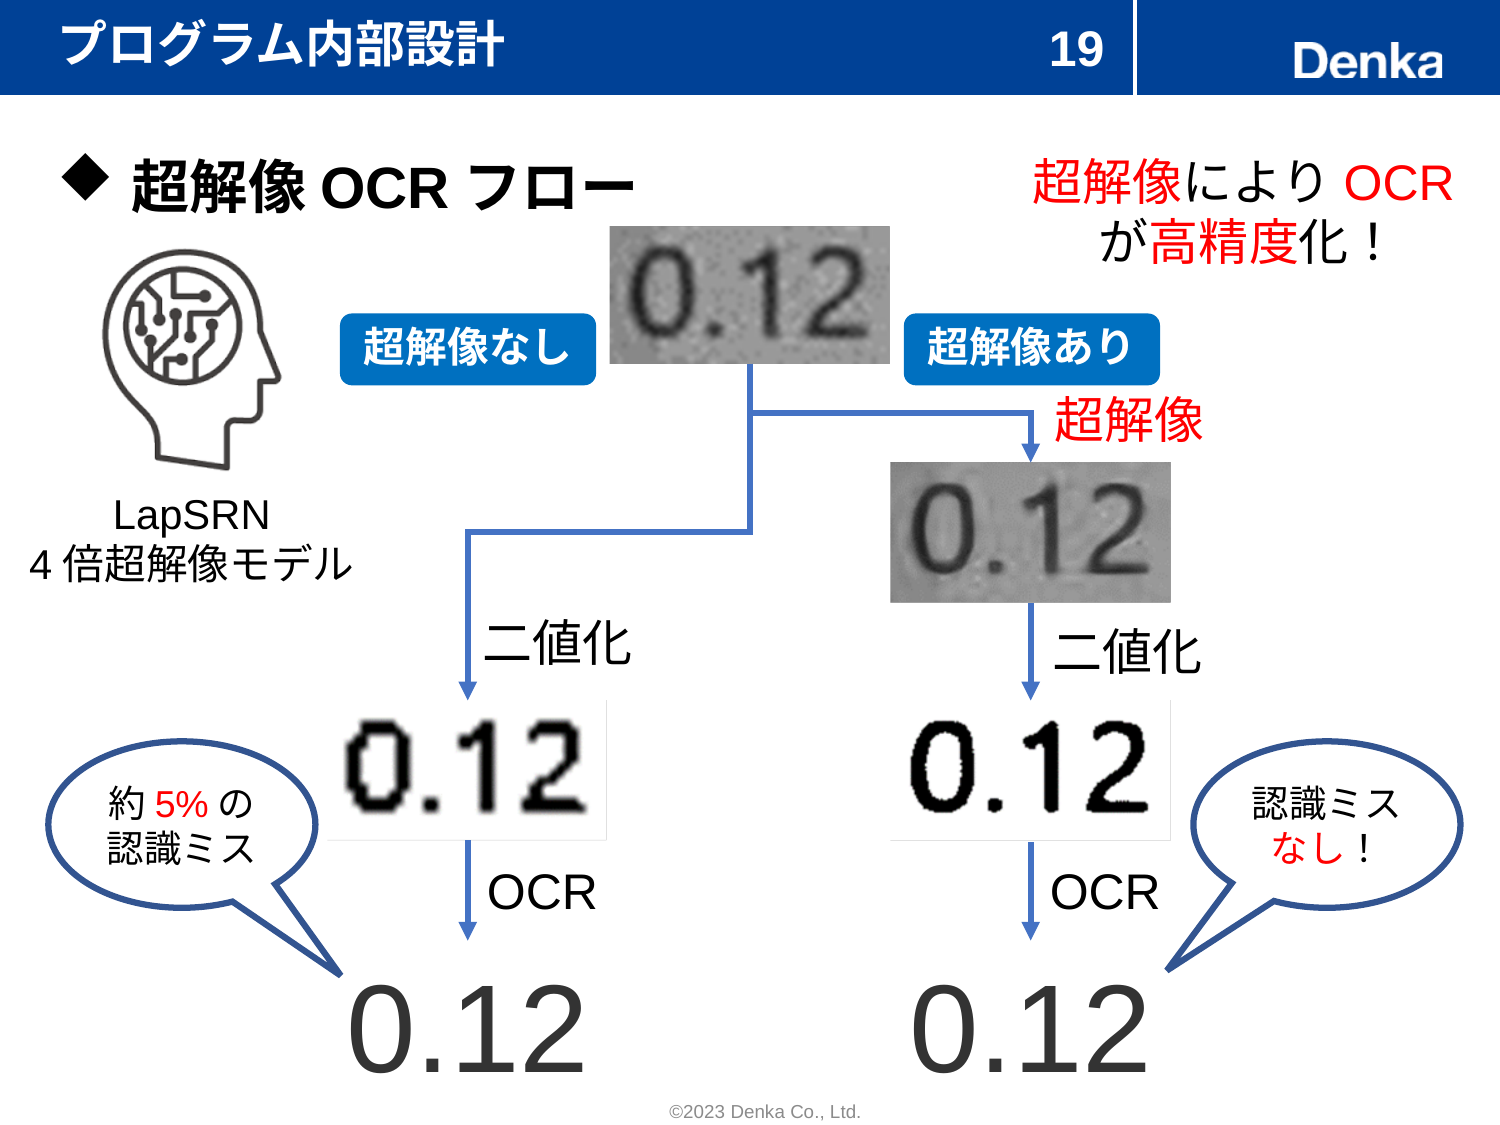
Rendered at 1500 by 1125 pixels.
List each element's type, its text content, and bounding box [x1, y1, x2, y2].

text_box LapSRN 4倍超解像モデル [9, 480, 375, 596]
text_box 超解像なし [339, 313, 597, 386]
text_box 0.12 [869, 940, 1192, 1106]
picture [890, 462, 1172, 603]
text_box 約5%の認識ミス [47, 740, 342, 977]
picture [609, 225, 891, 364]
text_box 超解像によりOCRが高精度化！ [1018, 143, 1480, 278]
text_box 超解像あり [940, 313, 1161, 386]
picture [45, 213, 339, 507]
text_box OCR [455, 852, 467, 928]
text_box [440, 390, 778, 674]
text_box 認識ミスなし！ [1166, 740, 1462, 972]
text_box OCR [1031, 852, 1192, 928]
slide_number 19 [1026, 0, 1127, 95]
picture [327, 700, 609, 841]
text_box 0.12 [306, 940, 629, 1106]
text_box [840, 272, 940, 554]
title プログラム内部設計 [41, 0, 1019, 95]
text_box 超解像OCRフロー [41, 142, 1457, 228]
picture [890, 700, 1172, 843]
text_box 超解像 [1031, 381, 1227, 456]
text_box 二値化 [460, 674, 655, 679]
text_box 二値化 [1031, 613, 1226, 689]
text_box OCR [1018, 852, 1030, 928]
text_box OCR [468, 852, 629, 928]
